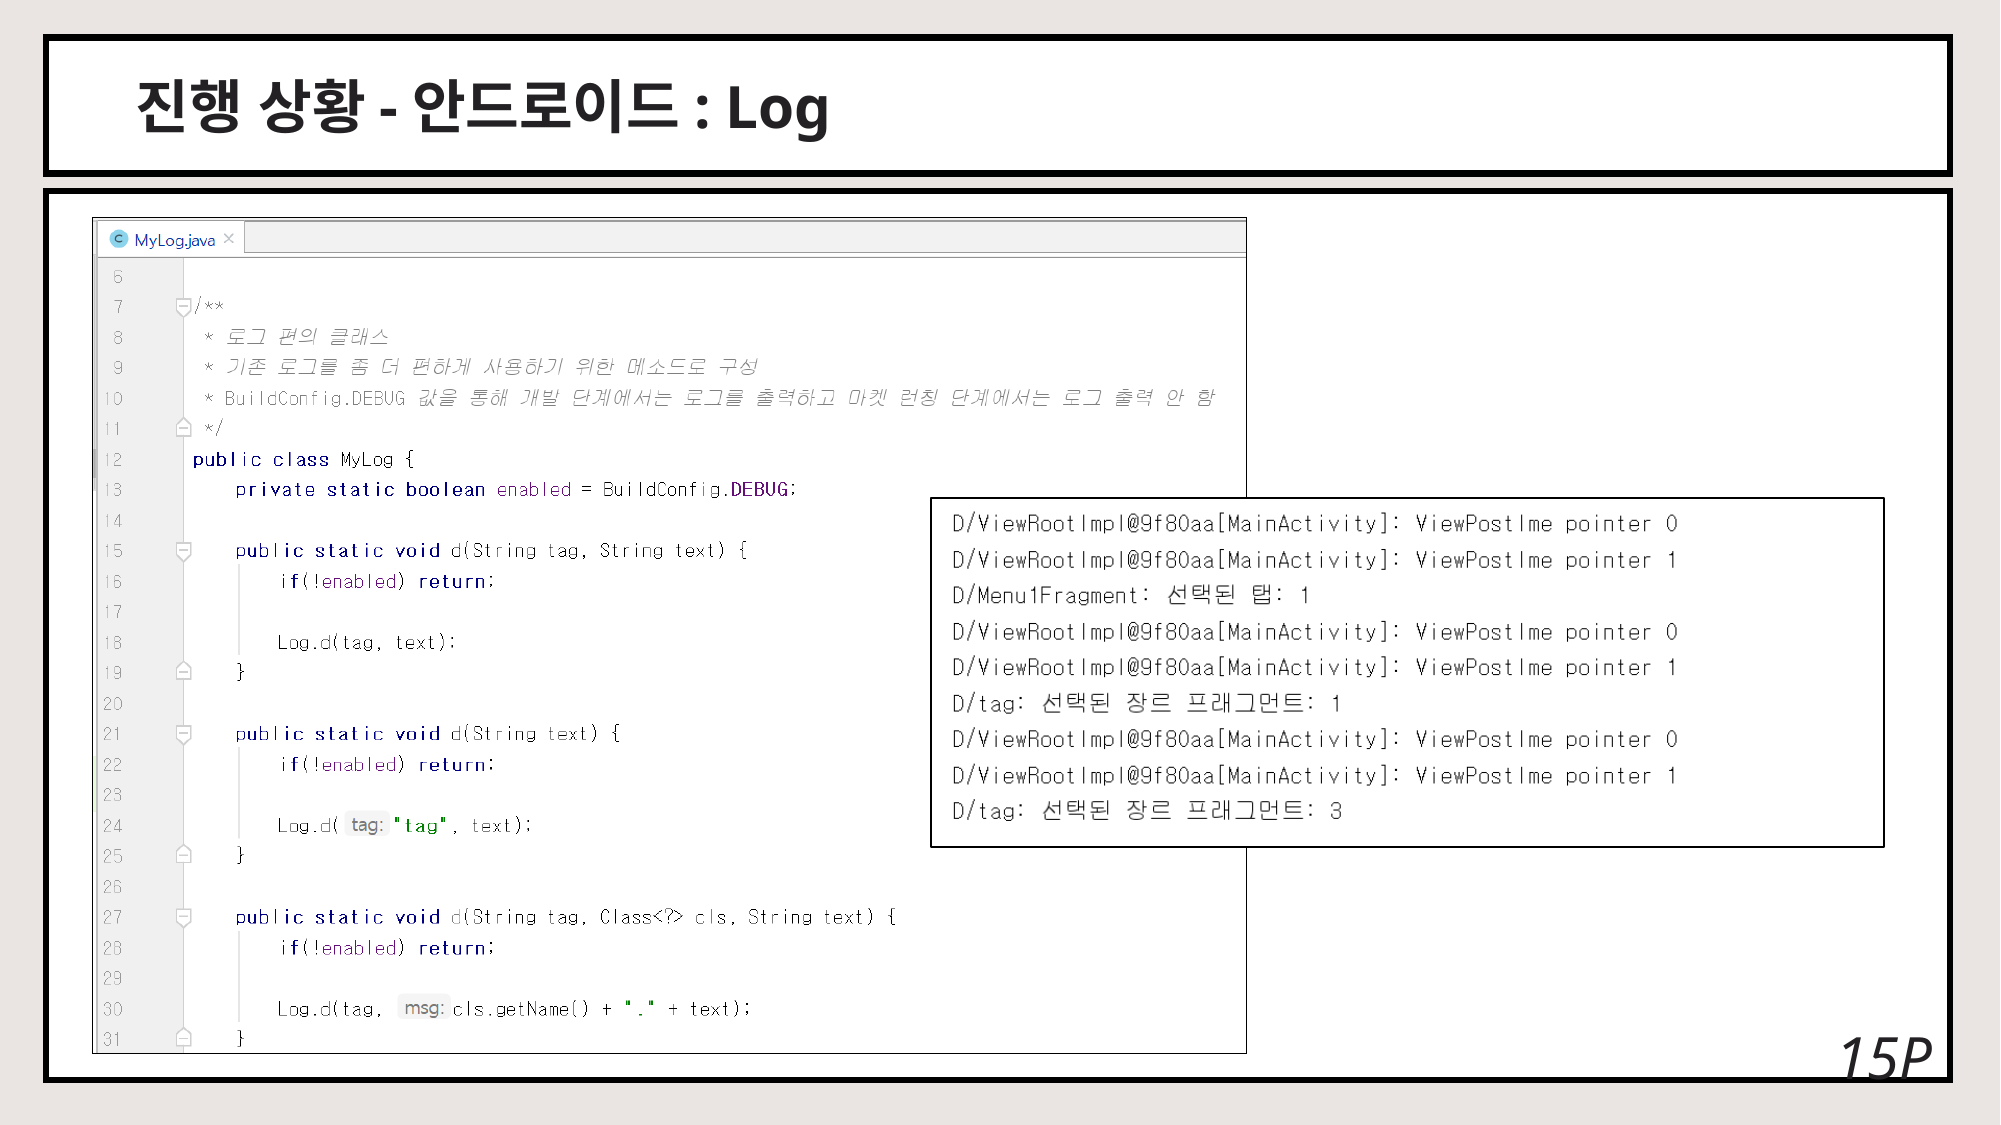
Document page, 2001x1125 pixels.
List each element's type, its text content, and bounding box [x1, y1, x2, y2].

picture [92, 217, 1884, 1054]
text_box 진행 상황-안드로이드: Log [45, 36, 1951, 175]
text_box [45, 190, 1951, 1081]
text_box 15P [1799, 1013, 1967, 1125]
